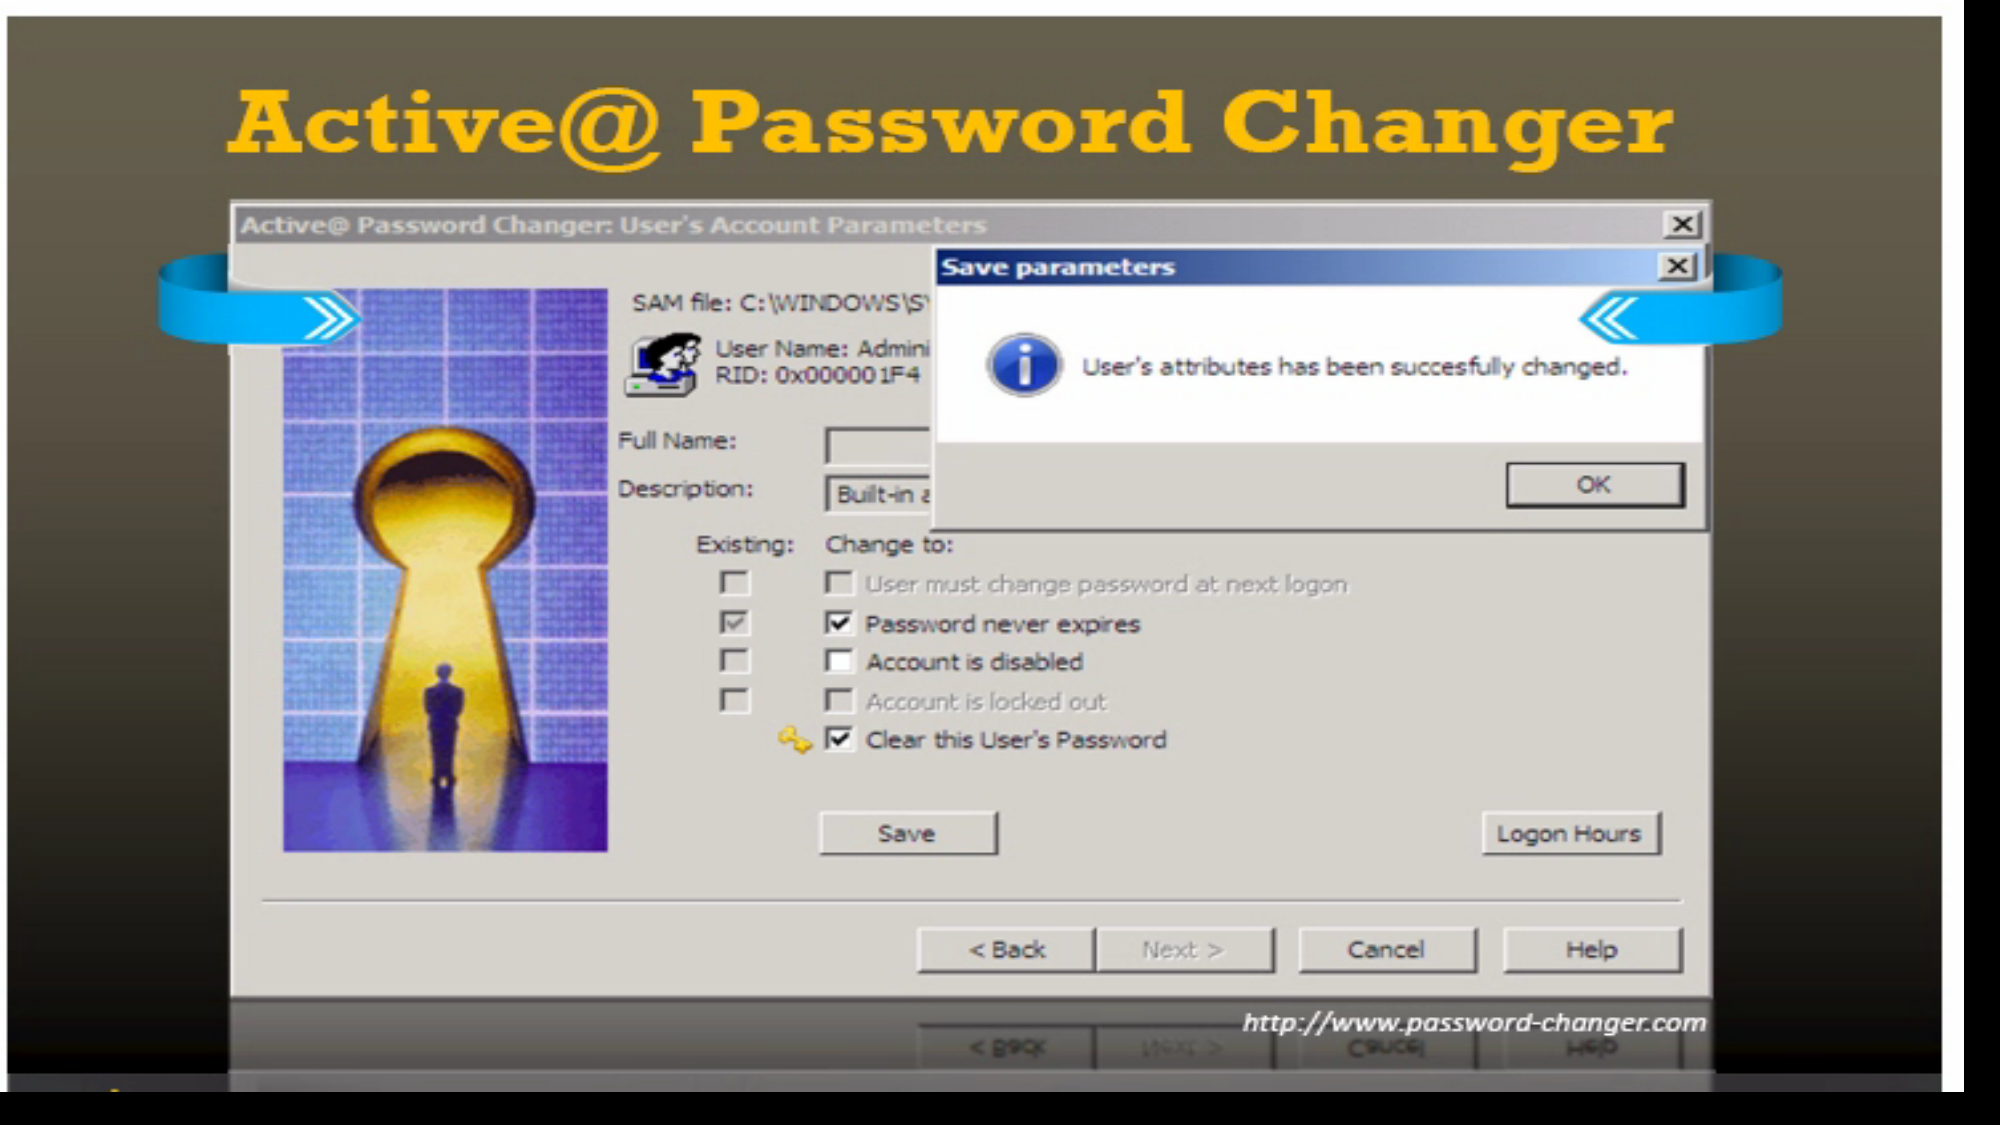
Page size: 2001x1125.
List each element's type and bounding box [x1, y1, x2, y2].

list [0, 0, 1964, 1092]
